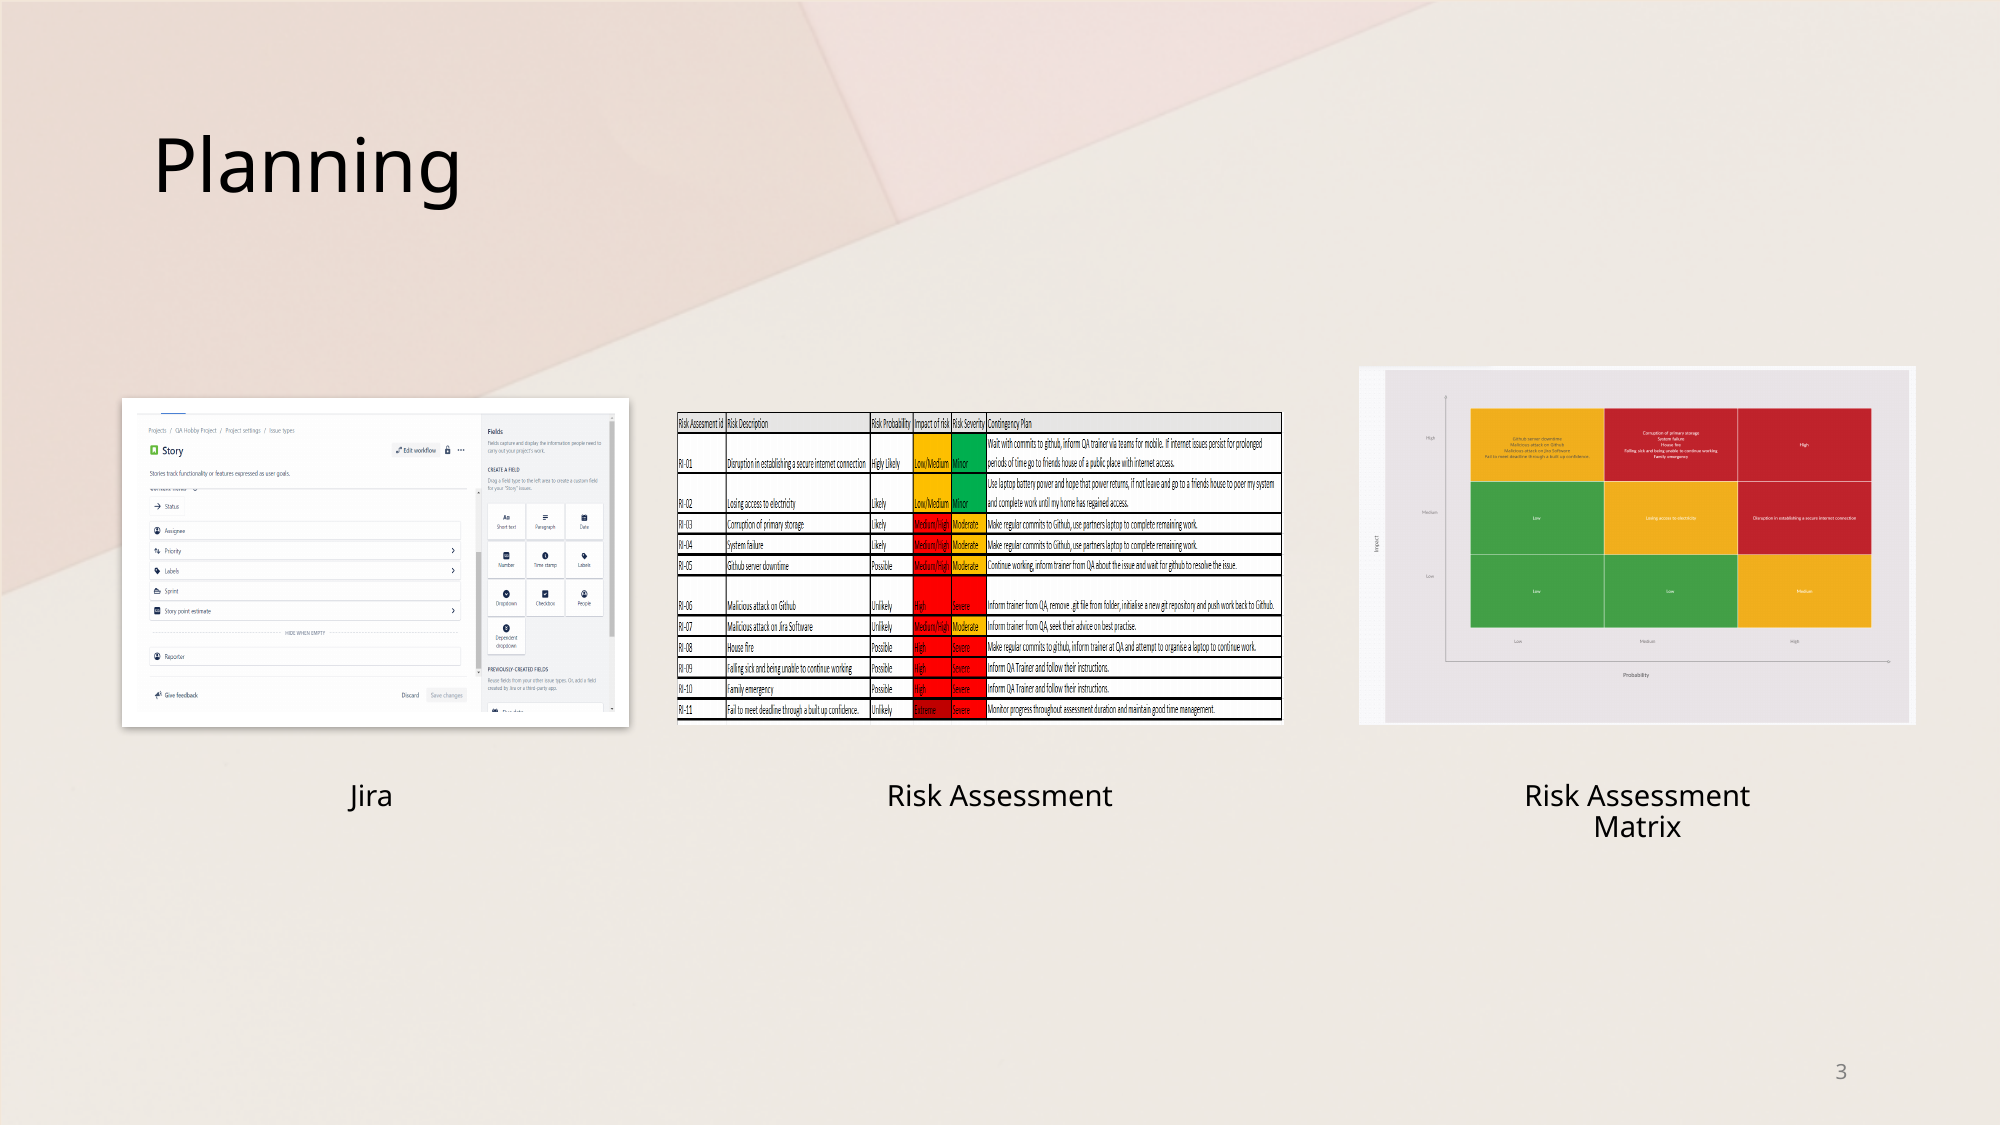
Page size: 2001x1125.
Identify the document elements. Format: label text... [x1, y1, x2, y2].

list Risk Assessment Matrix [1464, 773, 1810, 819]
list Risk Assessment [827, 773, 1173, 819]
picture [677, 412, 1284, 725]
picture [1359, 366, 1916, 725]
list Jira [203, 773, 549, 819]
slide_number 3 [1412, 1042, 1863, 1103]
picture [136, 412, 615, 713]
title Planning [137, 115, 1863, 221]
